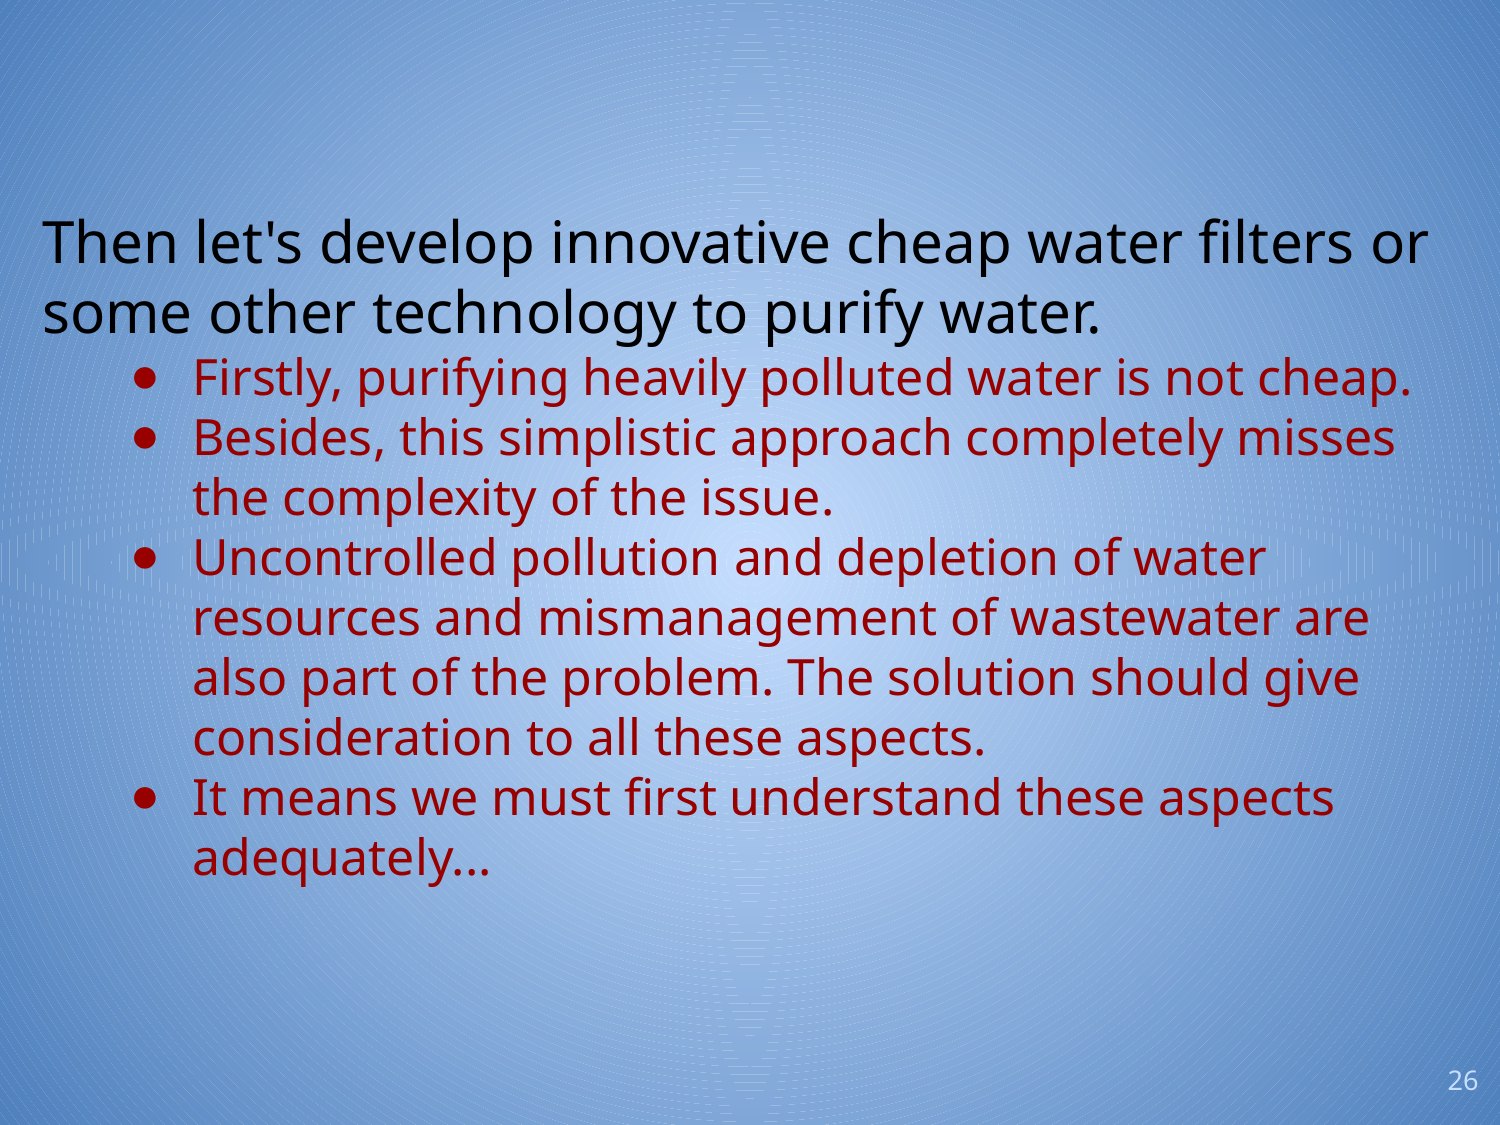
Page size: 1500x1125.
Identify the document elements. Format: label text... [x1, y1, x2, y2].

slide_number ‹#› [1403, 1038, 1494, 1125]
list Then let's develop innovative cheap water filters or some other technology to purify water. Firstly, purifying heavily polluted water is not cheap. Besides, this simplistic approach completely misses the complexity of the issue. Uncontrolled pollution and depletion of water resources and mismanagement of wastewater are also part of the problem. The solution should give consideration to all these aspects. It means we must first understand these aspects adequately... [27, 190, 1450, 979]
